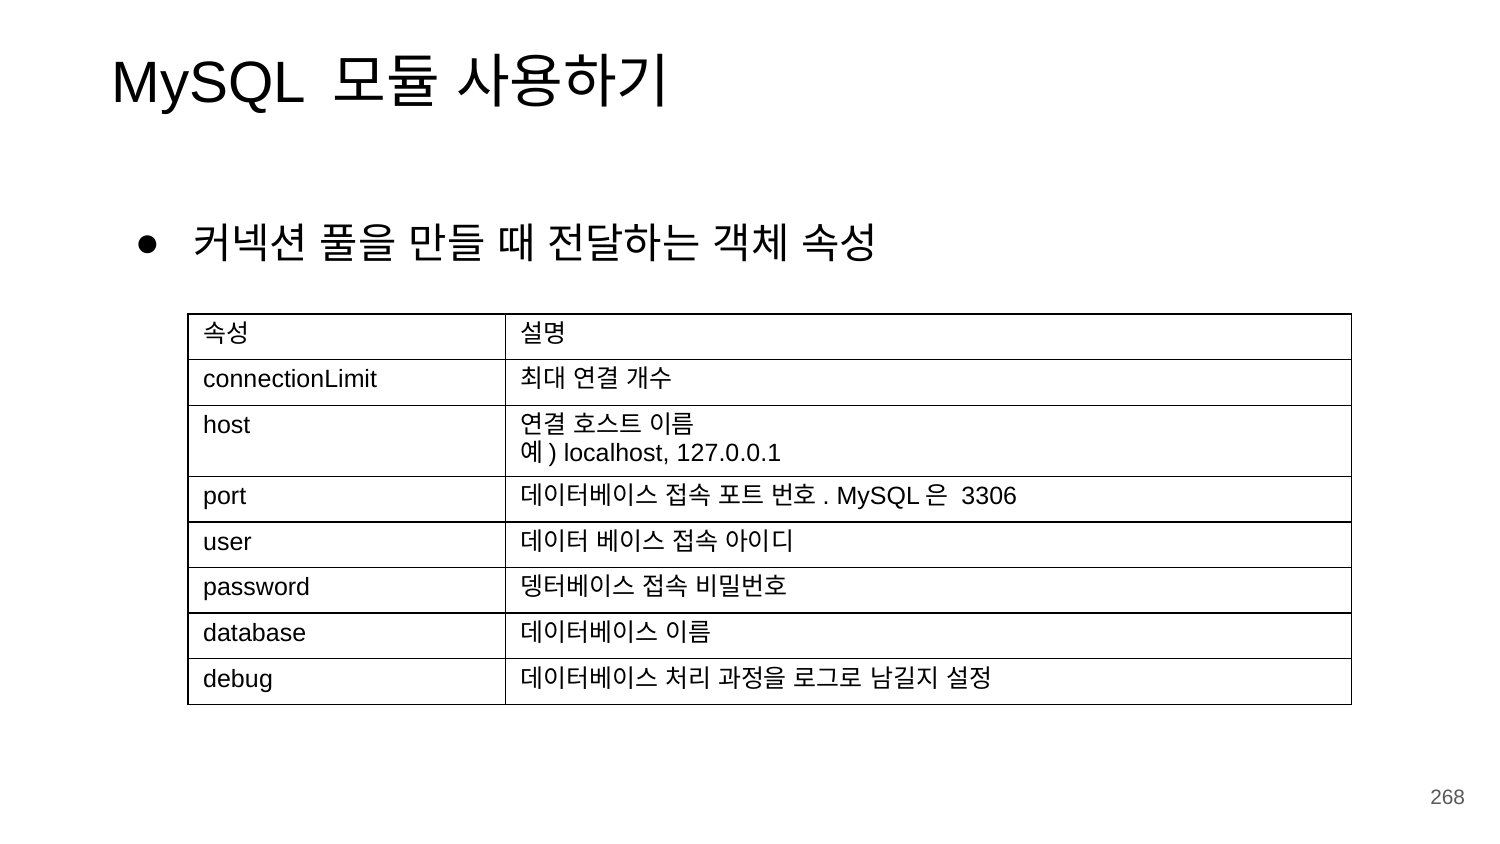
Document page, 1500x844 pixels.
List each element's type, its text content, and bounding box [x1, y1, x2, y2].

table_header 속성 [189, 315, 505, 359]
table_cell user [189, 523, 505, 567]
table_cell 데이터 베이스 접속 아이디 [506, 523, 1351, 567]
table_cell connectionLimit [189, 360, 505, 405]
table_cell 연결 호스트 이름 예) localhost, 127.0.0.1 [506, 406, 1351, 476]
title MySQL 모듈 사용하기 [96, 35, 1500, 151]
table_cell 데이터베이스 접속 포트 번호. MySQL은 3306 [506, 477, 1351, 521]
slide_number 268 [1389, 764, 1480, 830]
table_header 설명 [506, 315, 1351, 359]
table_cell debug [189, 659, 505, 704]
table_cell port [189, 477, 505, 521]
table_cell password [189, 568, 505, 612]
table_cell 최대 연결 개수 [506, 360, 1351, 405]
table_cell 데이터베이스 처리 과정을 로그로 남길지 설정 [506, 659, 1351, 704]
table_cell 데이터베이스 이름 [506, 614, 1351, 658]
table_cell database [189, 614, 505, 658]
table_cell host [189, 406, 505, 476]
table_cell 뎅터베이스 접속 비밀번호 [506, 568, 1351, 612]
text_box 커넥션 풀을 만들 때 전달하는 객체 속성 [103, 209, 1281, 275]
